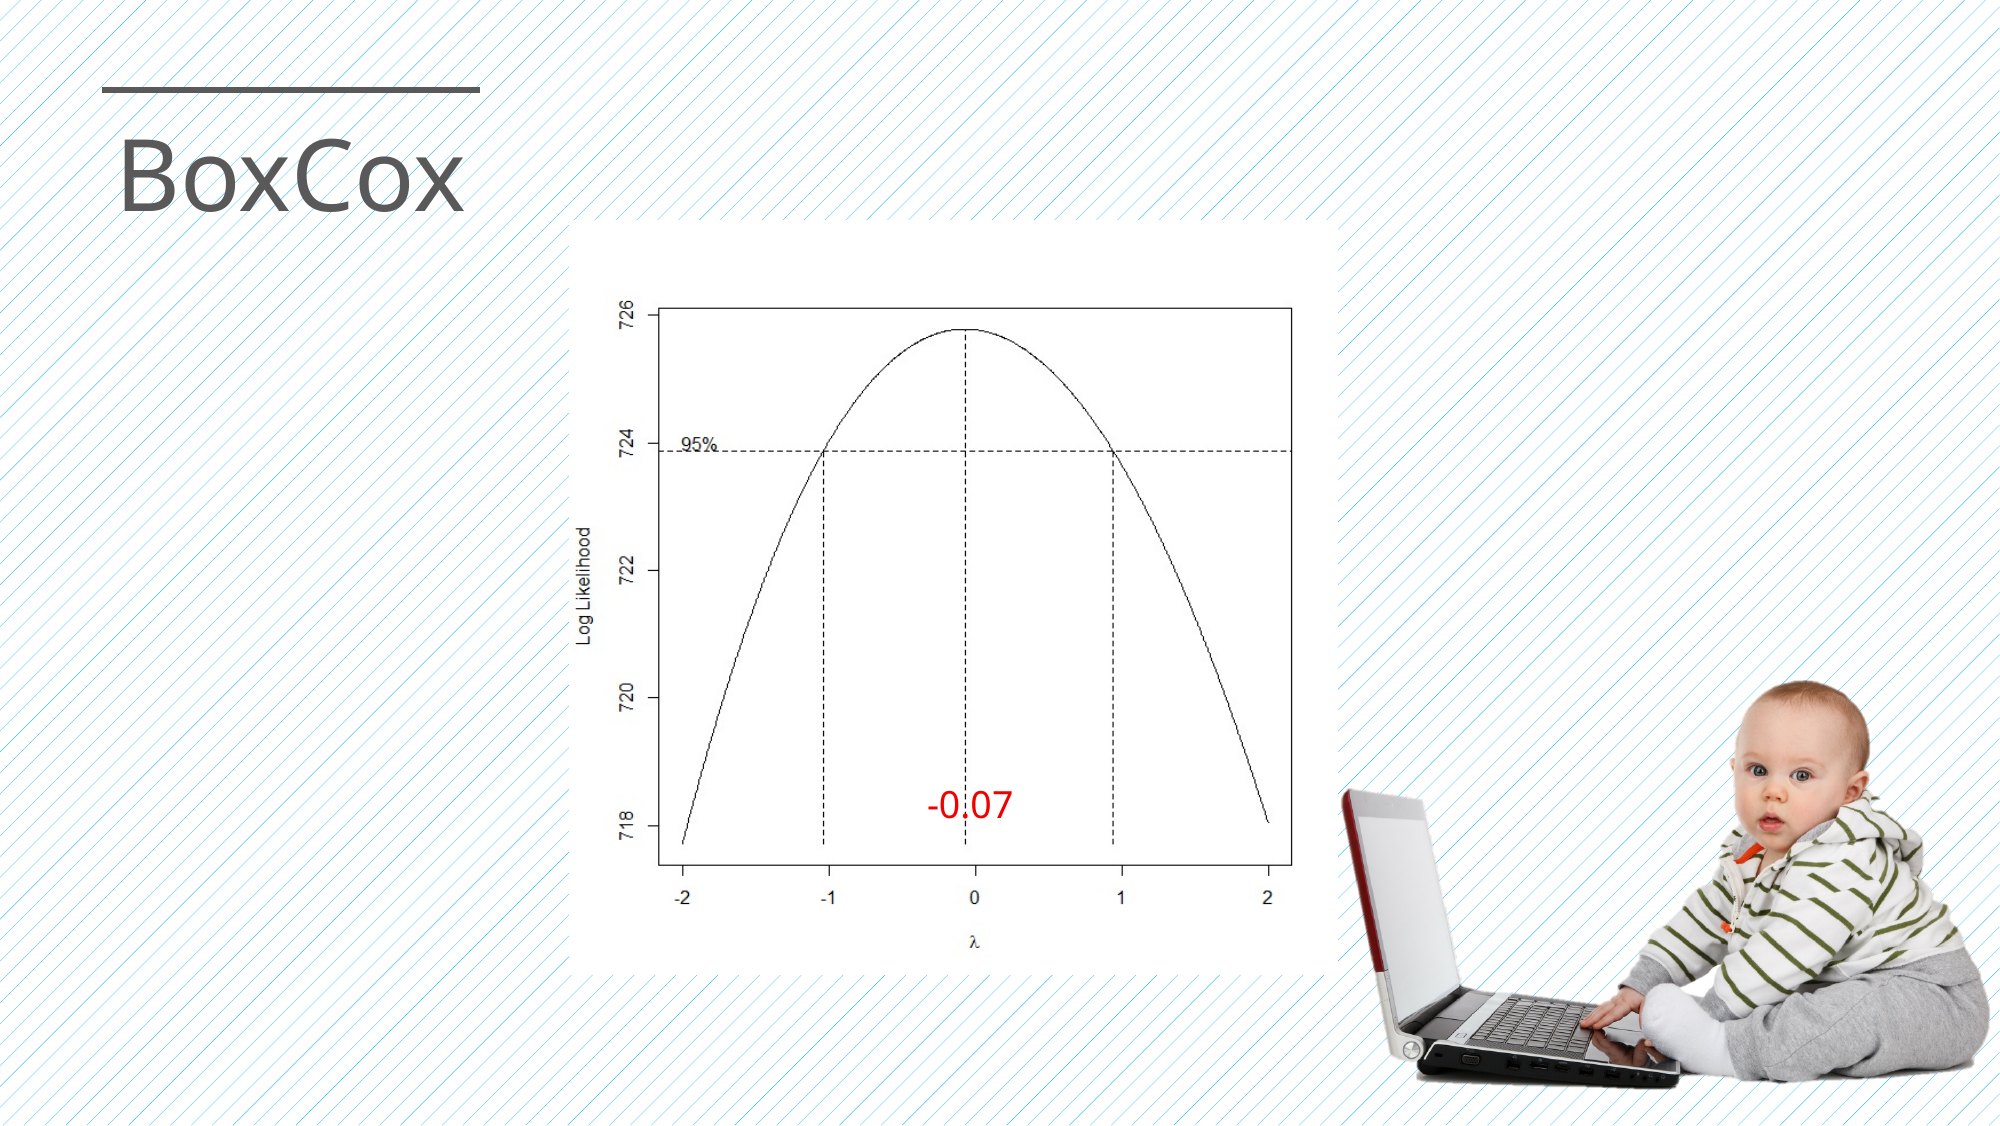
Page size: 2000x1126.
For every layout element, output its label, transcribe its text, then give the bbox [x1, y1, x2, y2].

picture [1338, 6, 2000, 669]
picture [1306, 0, 1526, 219]
picture [0, 239, 409, 648]
picture [209, 93, 221, 103]
picture [189, 93, 200, 103]
picture [170, 726, 569, 1126]
picture [1285, 0, 1505, 219]
picture [1152, 976, 1303, 1126]
picture [1181, 0, 1401, 219]
picture [379, 935, 569, 1126]
picture [230, 93, 242, 103]
picture [762, 0, 983, 219]
picture [1173, 976, 1324, 1126]
picture [314, 93, 325, 103]
picture [700, 0, 920, 219]
picture [502, 0, 606, 103]
picture [846, 0, 1066, 219]
picture [1338, 0, 1903, 565]
picture [0, 239, 284, 523]
picture [0, 239, 472, 711]
picture [435, 0, 523, 87]
picture [356, 93, 367, 103]
picture [504, 0, 732, 228]
picture [316, 872, 569, 1126]
picture [65, 621, 569, 1126]
picture [0, 76, 8, 84]
picture [951, 0, 1171, 219]
picture [637, 0, 857, 219]
picture [84, 0, 188, 103]
picture [0, 239, 221, 460]
picture [1338, 0, 1693, 356]
picture [567, 976, 718, 1126]
picture [1338, 0, 1986, 648]
picture [0, 239, 117, 355]
picture [246, 0, 335, 87]
picture [0, 239, 305, 544]
picture [0, 0, 126, 126]
picture [504, 0, 669, 165]
picture [184, 0, 272, 87]
picture [1338, 0, 1756, 418]
picture [455, 0, 544, 87]
picture [0, 454, 569, 1024]
picture [1338, 0, 1882, 544]
text_box BoxCox [78, 103, 504, 239]
picture [1989, 1114, 2000, 1126]
picture [337, 893, 569, 1126]
picture [1132, 976, 1282, 1126]
picture [0, 214, 78, 293]
picture [0, 0, 753, 753]
picture [930, 0, 1150, 219]
picture [121, 0, 209, 87]
picture [0, 496, 569, 1066]
picture [525, 976, 676, 1126]
picture [1076, 0, 1296, 219]
picture [0, 239, 493, 732]
picture [0, 475, 569, 1045]
picture [1264, 0, 1484, 219]
picture [330, 0, 418, 87]
picture [253, 810, 569, 1126]
picture [309, 0, 397, 87]
picture [0, 371, 569, 941]
picture [233, 789, 569, 1126]
picture [205, 0, 293, 87]
picture [0, 239, 96, 335]
picture [414, 0, 502, 87]
picture [31, 0, 63, 32]
picture [1338, 0, 1673, 335]
picture [1222, 0, 1443, 219]
picture [902, 976, 1052, 1126]
picture [909, 0, 1129, 219]
picture [721, 0, 941, 219]
picture [0, 266, 569, 836]
picture [776, 976, 927, 1126]
picture [992, 0, 1213, 219]
picture [1090, 976, 1240, 1126]
picture [867, 0, 1087, 219]
picture [0, 287, 569, 857]
picture [713, 976, 864, 1126]
picture [922, 976, 1073, 1126]
picture [504, 976, 655, 1126]
picture [588, 976, 738, 1126]
picture [742, 0, 962, 219]
picture [251, 93, 263, 103]
picture [964, 976, 1115, 1126]
picture [0, 224, 569, 795]
picture [442, 976, 592, 1126]
picture [1034, 0, 1254, 219]
picture [825, 0, 1045, 219]
picture [398, 93, 409, 103]
picture [0, 239, 137, 376]
picture [504, 0, 711, 207]
picture [546, 976, 697, 1126]
picture [609, 976, 759, 1126]
picture [0, 392, 569, 962]
picture [734, 976, 885, 1126]
text_box [0, 0, 31, 76]
picture [504, 0, 627, 123]
picture [1338, 0, 1798, 460]
picture [267, 0, 355, 87]
picture [128, 684, 569, 1126]
picture [0, 239, 326, 565]
picture [1338, 0, 1777, 439]
picture [44, 601, 569, 1126]
picture [971, 0, 1192, 219]
picture [147, 93, 158, 103]
picture [163, 0, 251, 87]
picture [126, 93, 137, 103]
picture [460, 93, 472, 103]
picture [421, 976, 571, 1126]
picture [0, 538, 569, 1108]
picture [1338, 0, 1965, 627]
picture [31, 0, 84, 53]
picture [658, 0, 878, 219]
picture [504, 0, 690, 186]
picture [3, 559, 569, 1126]
picture [419, 93, 430, 103]
picture [1194, 27, 2000, 1126]
picture [1338, 0, 1652, 314]
picture [0, 239, 367, 606]
picture [755, 976, 906, 1126]
picture [149, 705, 569, 1126]
picture [0, 350, 569, 920]
picture [168, 93, 179, 103]
picture [86, 642, 569, 1126]
picture [1338, 0, 1861, 523]
picture [24, 580, 569, 1126]
picture [0, 239, 451, 690]
picture [393, 0, 481, 87]
picture [0, 172, 78, 251]
picture [1111, 976, 1261, 1126]
picture [142, 0, 230, 87]
picture [1338, 0, 1714, 376]
picture [1338, 0, 1610, 272]
picture [818, 976, 968, 1126]
picture [335, 93, 346, 103]
picture [0, 239, 158, 397]
picture [463, 976, 613, 1126]
picture [0, 239, 263, 502]
picture [0, 239, 242, 481]
picture [372, 0, 460, 87]
picture [1338, 0, 1819, 481]
picture [888, 0, 1108, 219]
picture [0, 151, 78, 230]
picture [0, 0, 146, 146]
picture [0, 239, 430, 669]
picture [804, 0, 1024, 219]
picture [31, 0, 105, 74]
picture [295, 851, 569, 1126]
picture [504, 0, 648, 144]
picture [107, 663, 569, 1126]
picture [630, 976, 780, 1126]
picture [839, 976, 989, 1126]
picture [1055, 0, 1275, 219]
picture [1338, 0, 1923, 585]
picture [0, 517, 569, 1087]
picture [0, 239, 388, 627]
picture [288, 0, 376, 87]
picture [1243, 0, 1463, 219]
picture [860, 976, 1010, 1126]
picture [783, 0, 1004, 219]
picture [0, 109, 78, 188]
picture [881, 976, 1031, 1126]
picture [1118, 0, 1338, 219]
picture [476, 0, 565, 87]
picture [377, 93, 388, 103]
picture [0, 433, 569, 1004]
picture [1027, 976, 1177, 1126]
picture [1069, 976, 1219, 1126]
picture [105, 93, 116, 103]
picture [672, 976, 822, 1126]
picture [0, 308, 569, 878]
picture [943, 976, 1094, 1126]
picture [651, 976, 801, 1126]
picture [31, 0, 42, 11]
picture [692, 976, 843, 1126]
picture [1338, 0, 1944, 606]
picture [0, 0, 167, 167]
picture [0, 0, 774, 774]
picture [574, 0, 795, 219]
picture [1338, 0, 1840, 502]
picture [1097, 0, 1317, 219]
picture [679, 0, 899, 219]
picture [0, 239, 200, 439]
picture [616, 0, 836, 219]
picture [293, 93, 304, 103]
picture [0, 239, 179, 418]
picture [274, 831, 569, 1126]
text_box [569, 219, 1338, 976]
picture [358, 914, 569, 1126]
picture [1327, 0, 1547, 219]
picture [351, 0, 439, 87]
picture [1338, 0, 1631, 293]
picture [0, 76, 29, 105]
picture [483, 976, 634, 1126]
picture [439, 93, 451, 103]
picture [191, 747, 569, 1126]
picture [0, 234, 78, 314]
picture [595, 0, 815, 219]
picture [1048, 976, 1198, 1126]
picture [0, 193, 78, 272]
picture [797, 976, 947, 1126]
picture [985, 976, 1136, 1126]
picture [212, 768, 569, 1126]
picture [0, 412, 569, 983]
picture [0, 245, 569, 815]
picture [1338, 0, 1735, 397]
picture [0, 239, 347, 585]
picture [272, 93, 283, 103]
picture [225, 0, 314, 87]
picture [400, 956, 569, 1126]
picture [1201, 0, 1422, 219]
picture [1338, 0, 1589, 251]
picture [1338, 0, 1568, 230]
picture [1006, 976, 1157, 1126]
picture [481, 0, 585, 103]
picture [0, 329, 569, 899]
picture [0, 130, 78, 209]
picture [1013, 0, 1234, 219]
picture [1160, 0, 1380, 219]
picture [1139, 0, 1359, 219]
